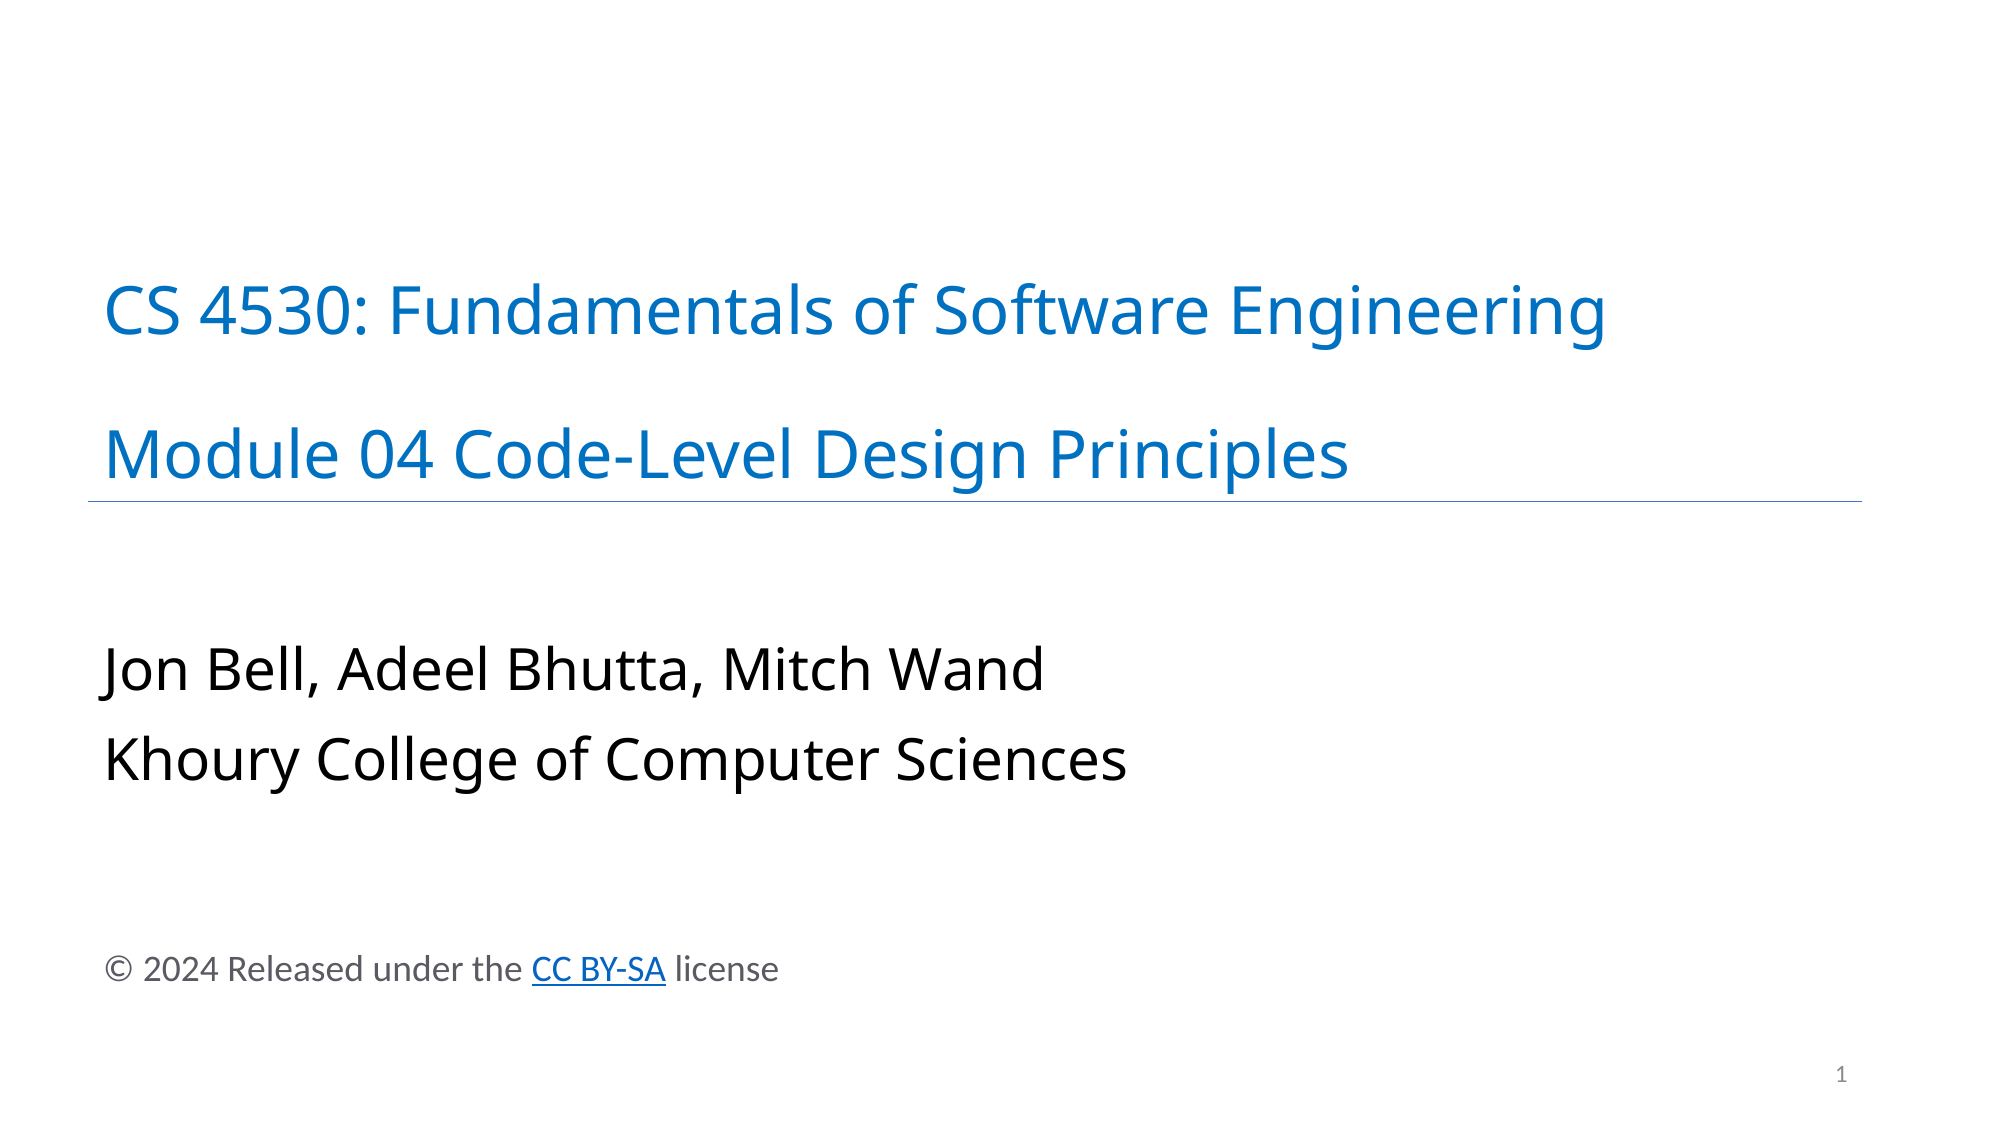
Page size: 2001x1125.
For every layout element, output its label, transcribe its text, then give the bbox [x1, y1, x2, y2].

text_box © 2024 Released under the CC BY-SA license [88, 936, 1089, 997]
slide_number 1 [1412, 1042, 1863, 1103]
subtitle Jon Bell, Adeel Bhutta, Mitch Wand Khoury College of Computer Sciences [88, 624, 1863, 896]
title CS 4530: Fundamentals of Software Engineering Module 04 Code-Level Design Principles [88, 109, 1863, 501]
